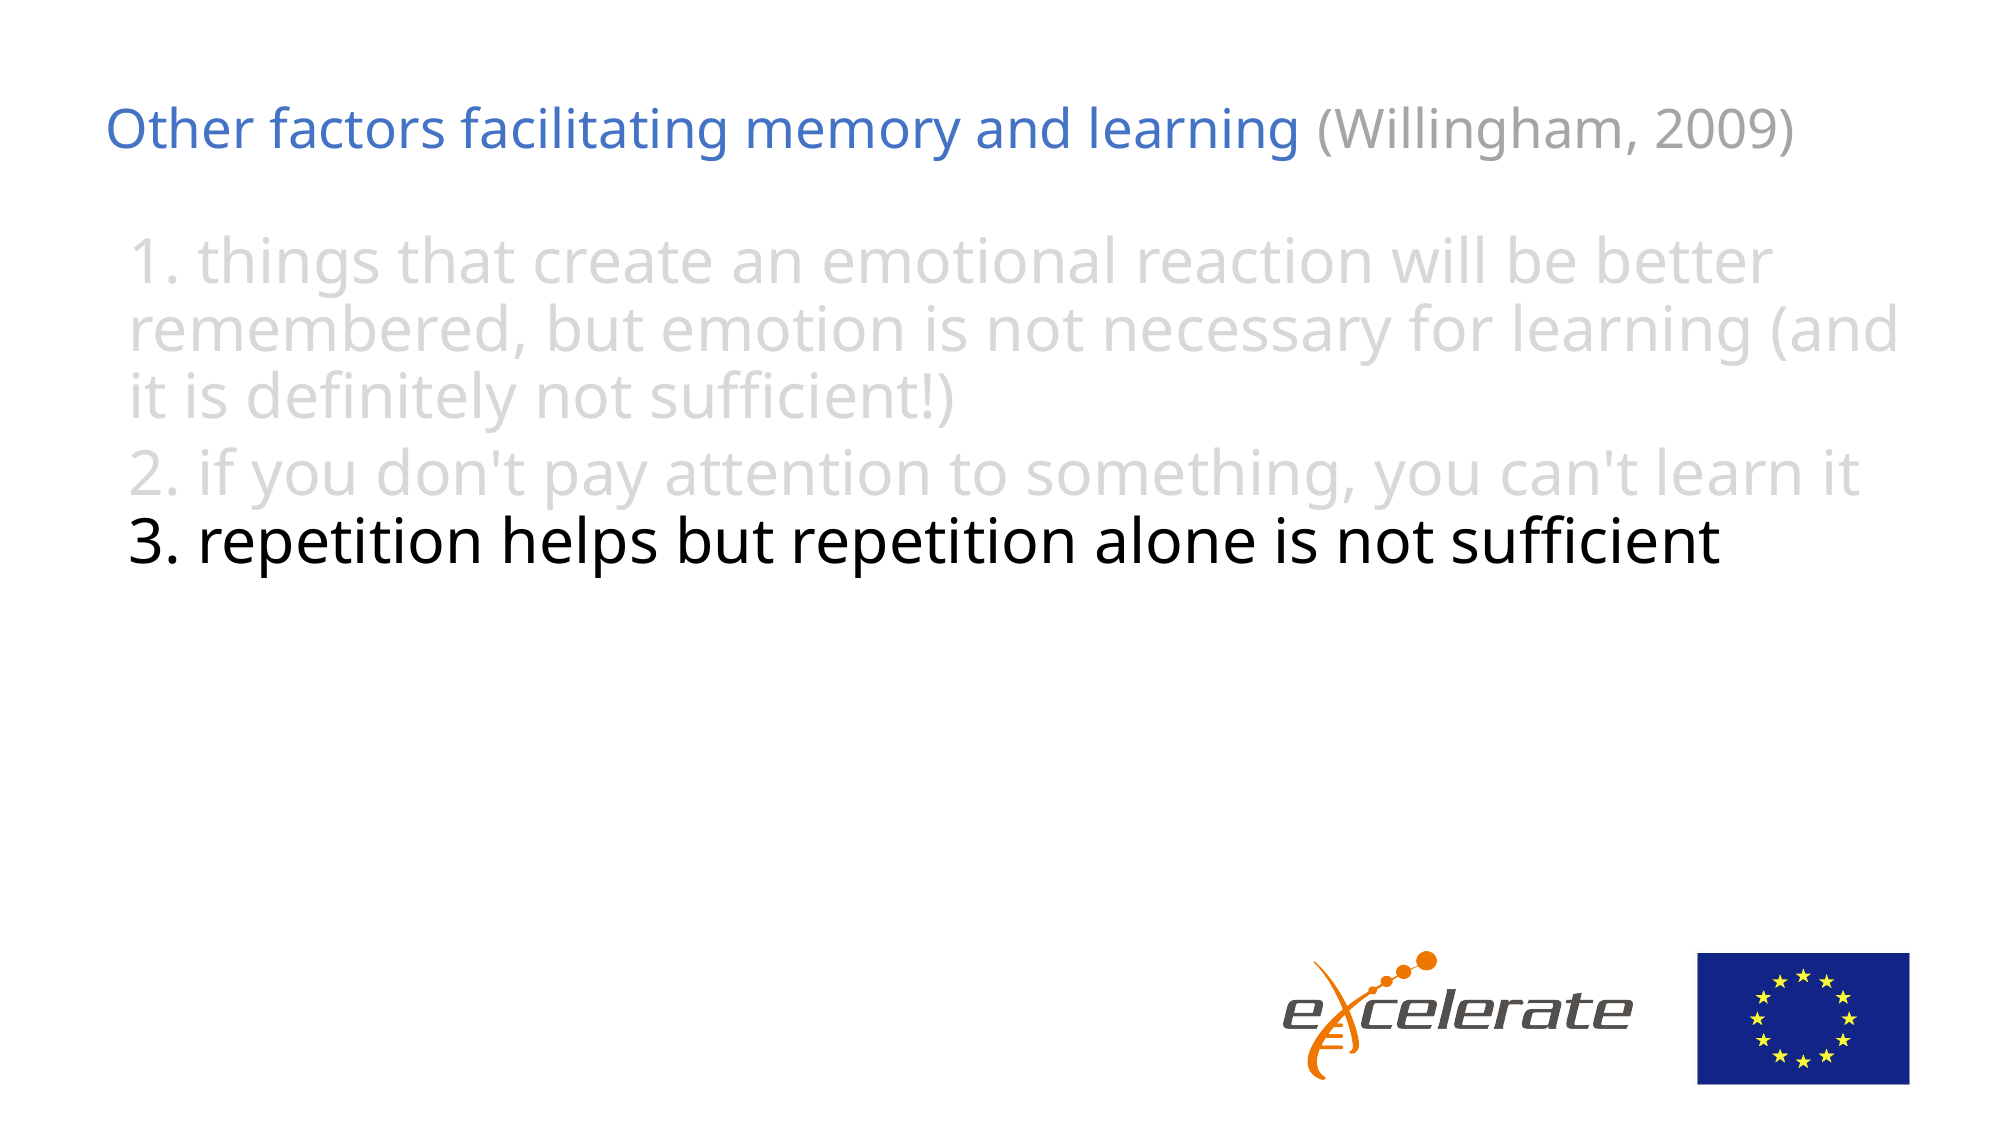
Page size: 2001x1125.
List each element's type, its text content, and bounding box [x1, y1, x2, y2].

list 1. things that create an emotional reaction will be better remembered, but emotion is not necessary for learning (and it is definitely not sufficient!) 2. if you don't pay attention to something, you can't learn it 3. repetition helps but repetition alone is not sufficient 4. wanting to remember something has little or no effect 5. thinking about meaning is good for memory 6. practice makes learning long lasting 7. spaced practice is of great benefit for memory [122, 229, 1906, 1027]
picture [1283, 1027, 1633, 1080]
picture [1693, 949, 1913, 1088]
title Other factors facilitating memory and learning (Willingham, 2009) [105, 101, 1923, 200]
